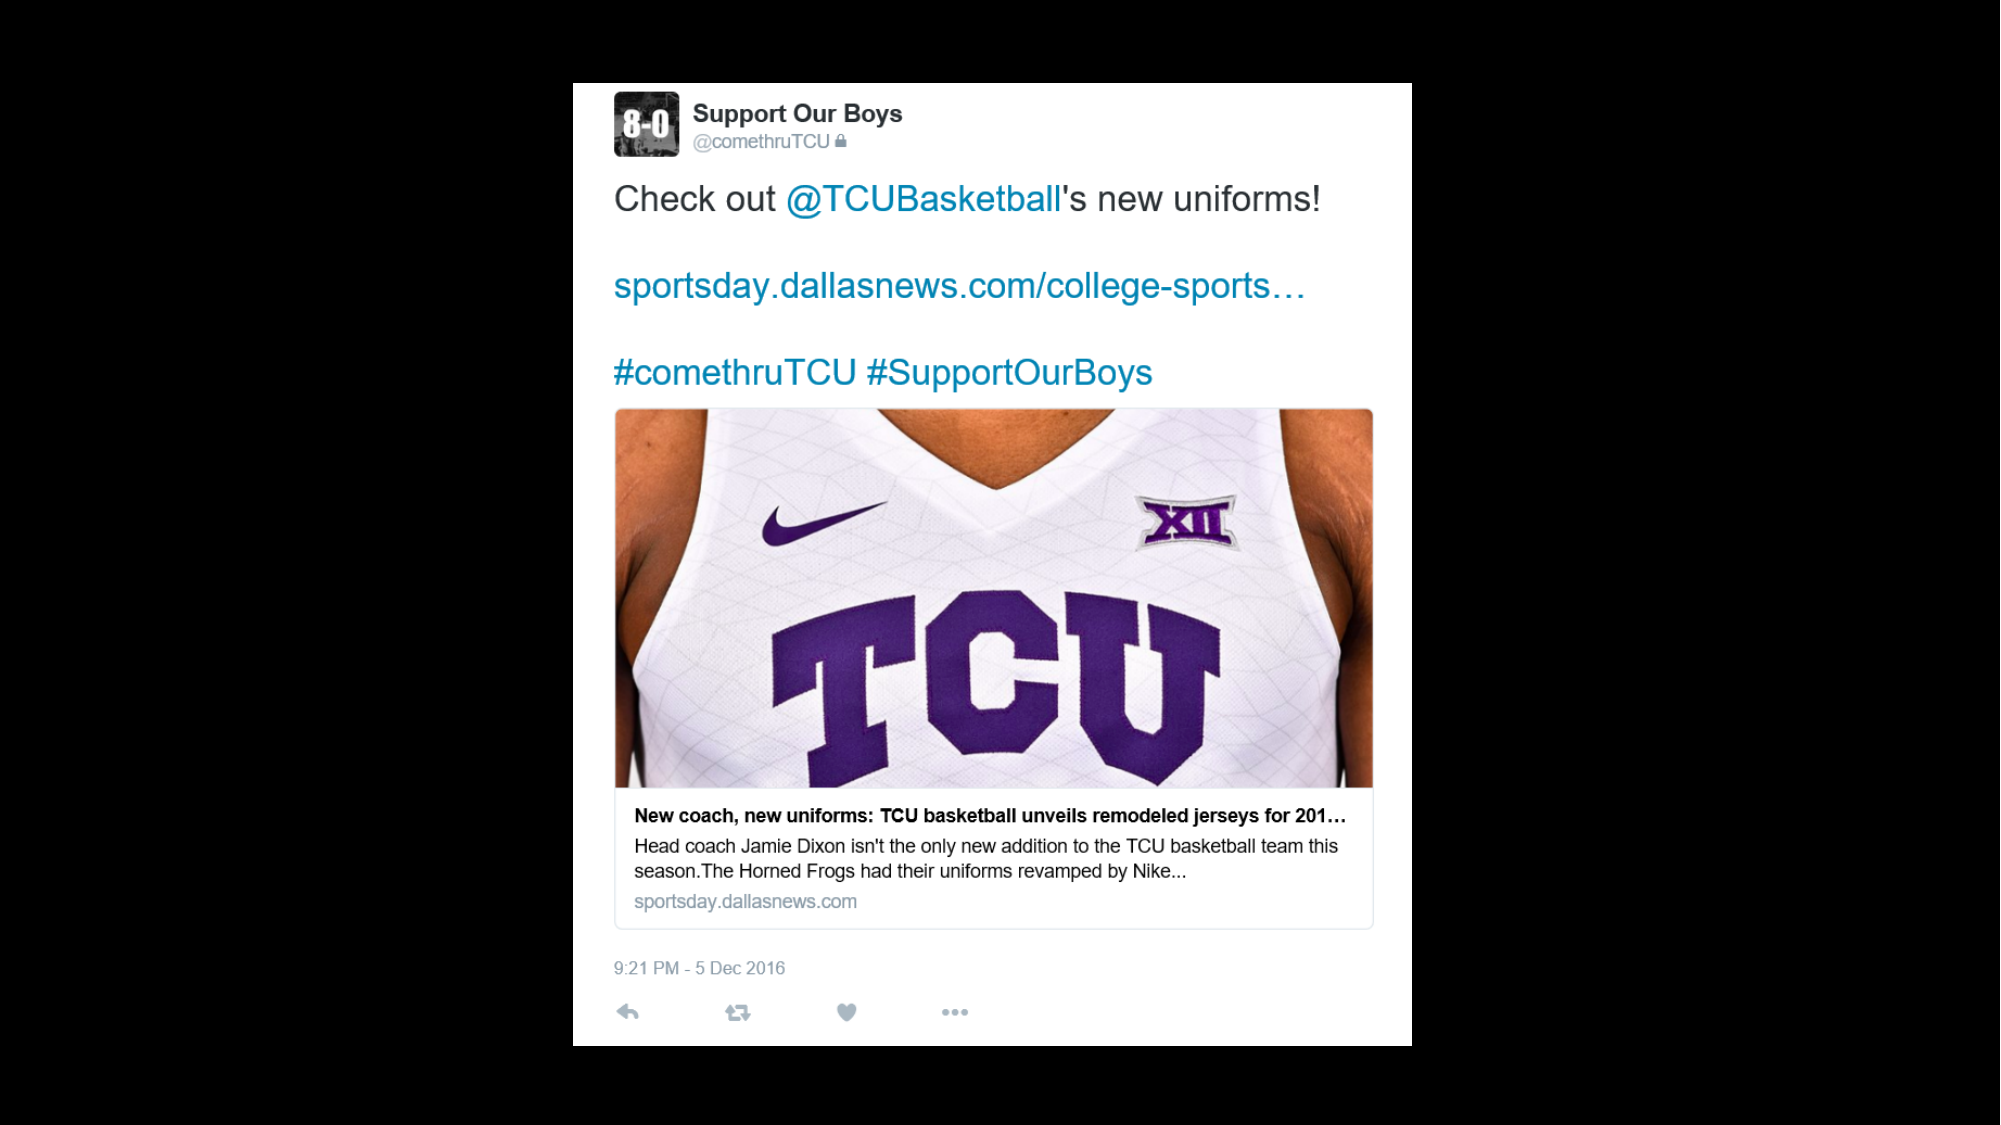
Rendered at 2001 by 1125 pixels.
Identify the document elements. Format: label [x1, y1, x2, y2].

picture [573, 83, 1412, 1046]
